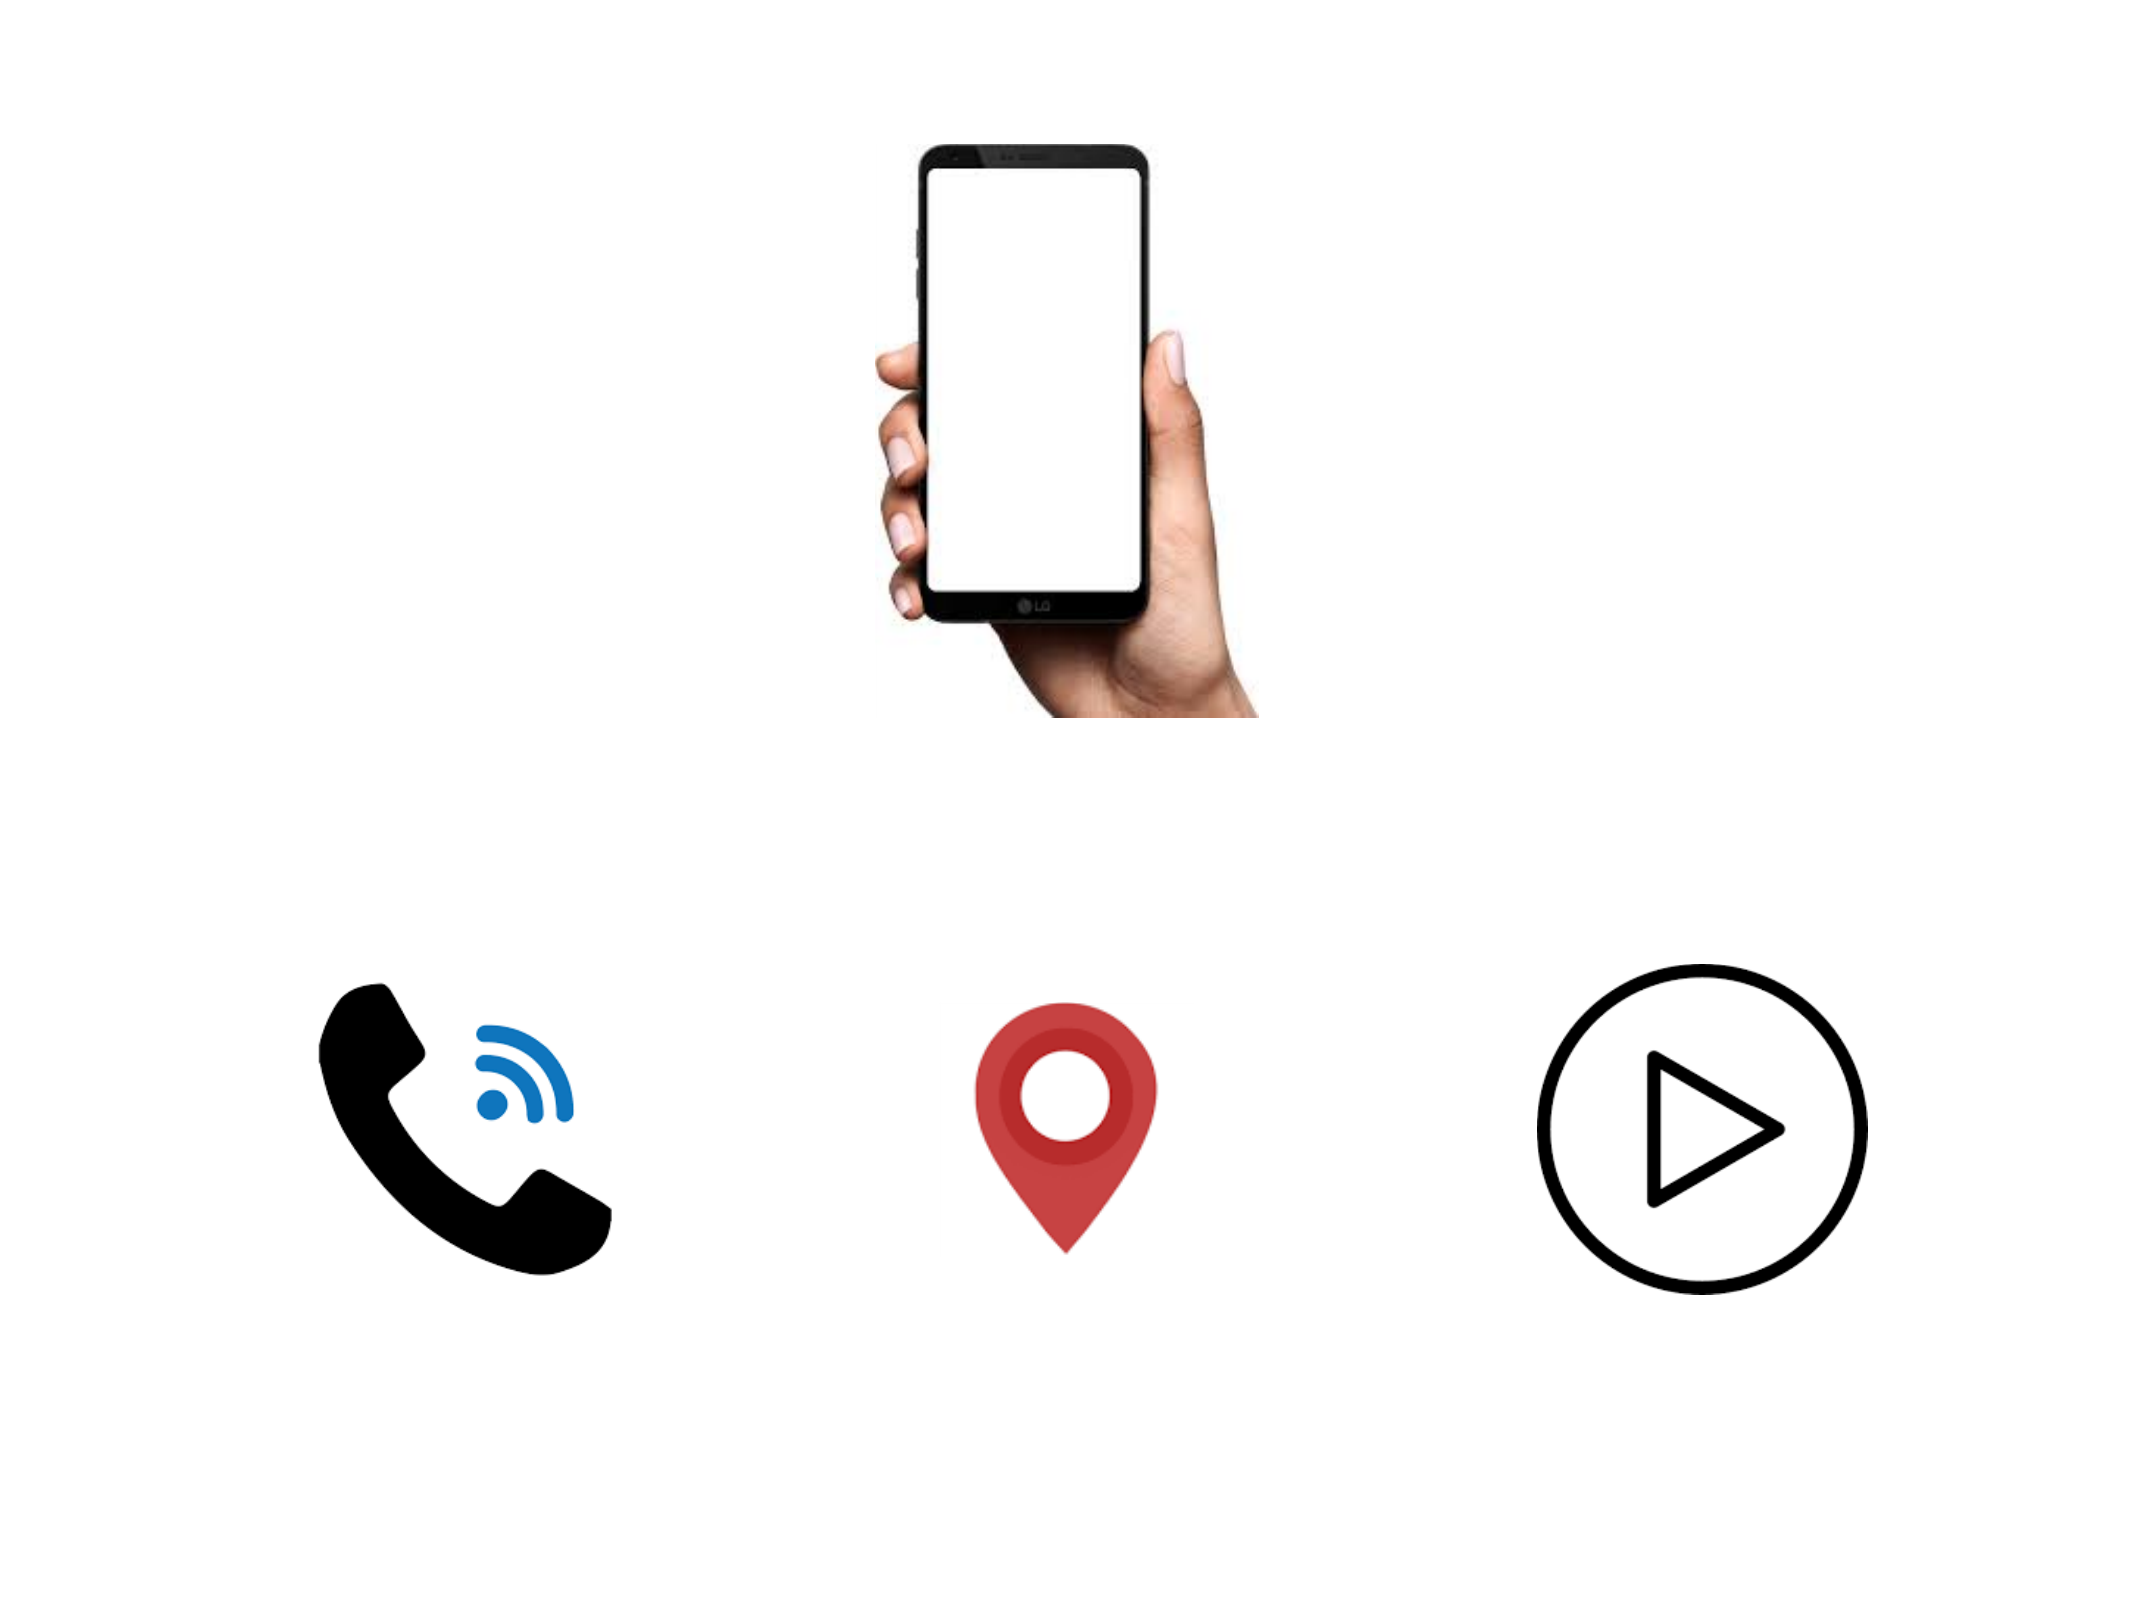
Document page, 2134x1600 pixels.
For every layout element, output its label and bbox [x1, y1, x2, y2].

picture [874, 144, 1259, 718]
picture [1537, 963, 1868, 1295]
picture [299, 963, 631, 1295]
picture [939, 1001, 1194, 1257]
